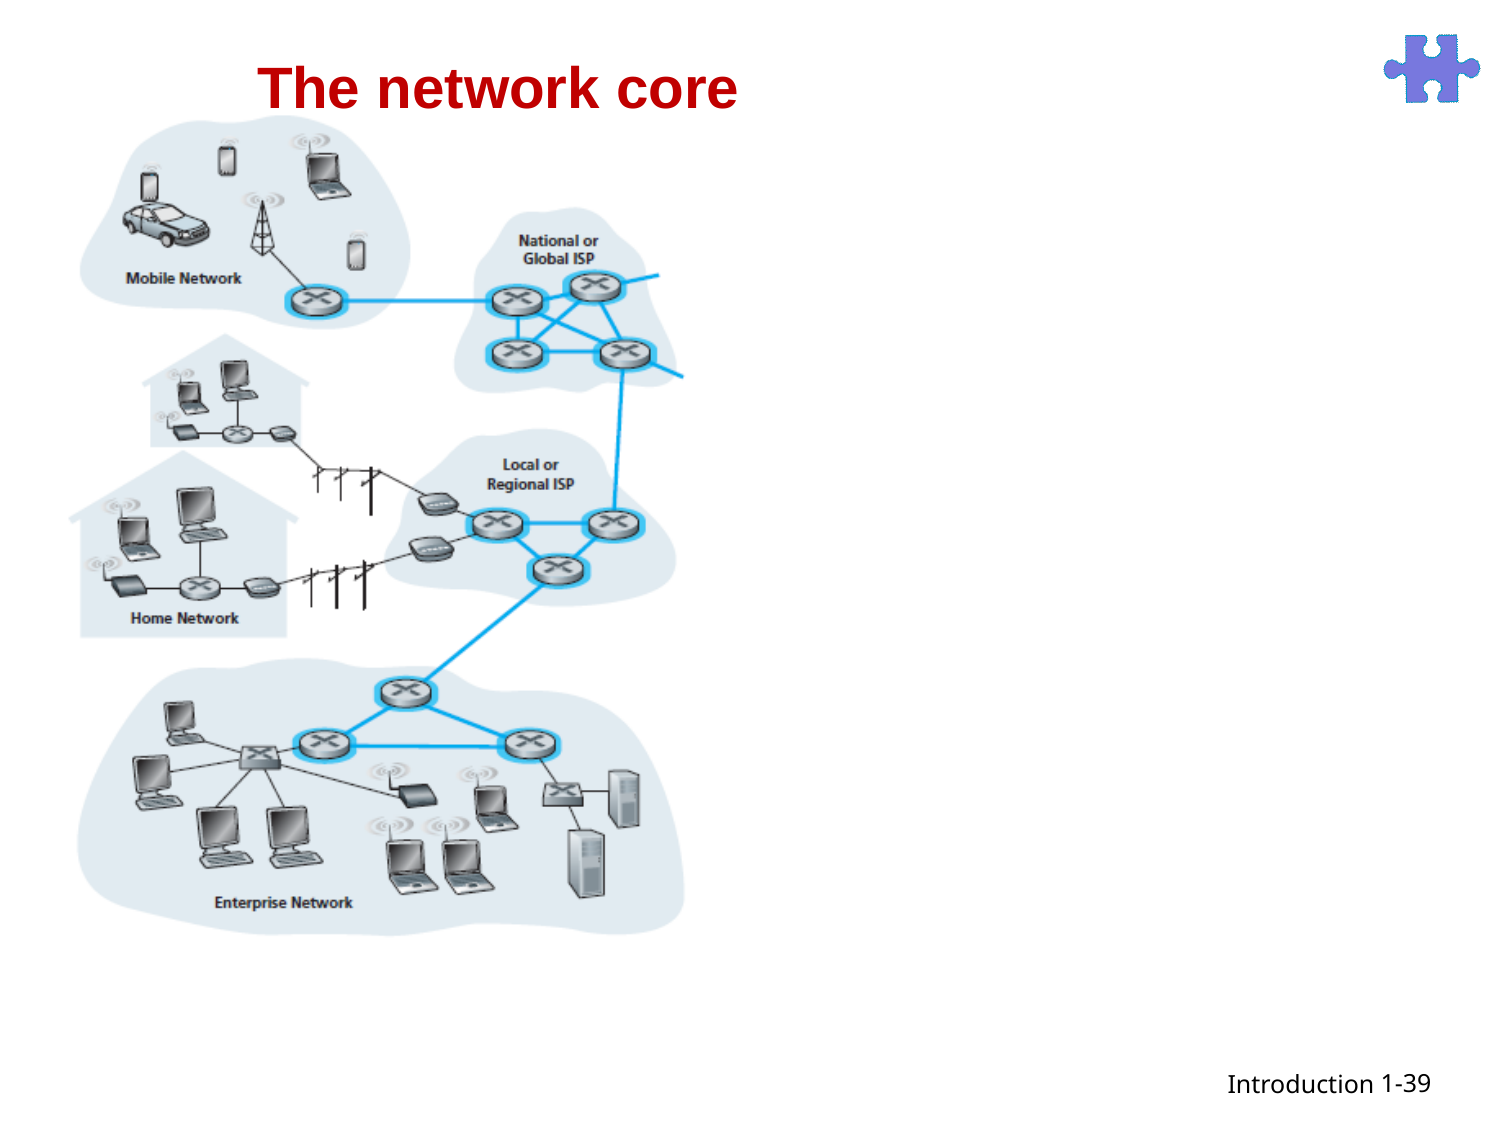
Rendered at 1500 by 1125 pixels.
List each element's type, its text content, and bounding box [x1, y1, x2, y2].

slide_number 1-39 [1365, 1060, 1477, 1106]
picture [64, 101, 767, 941]
footer Introduction [914, 1060, 1390, 1108]
text_box The network core [242, 42, 869, 128]
picture [1360, 0, 1500, 140]
